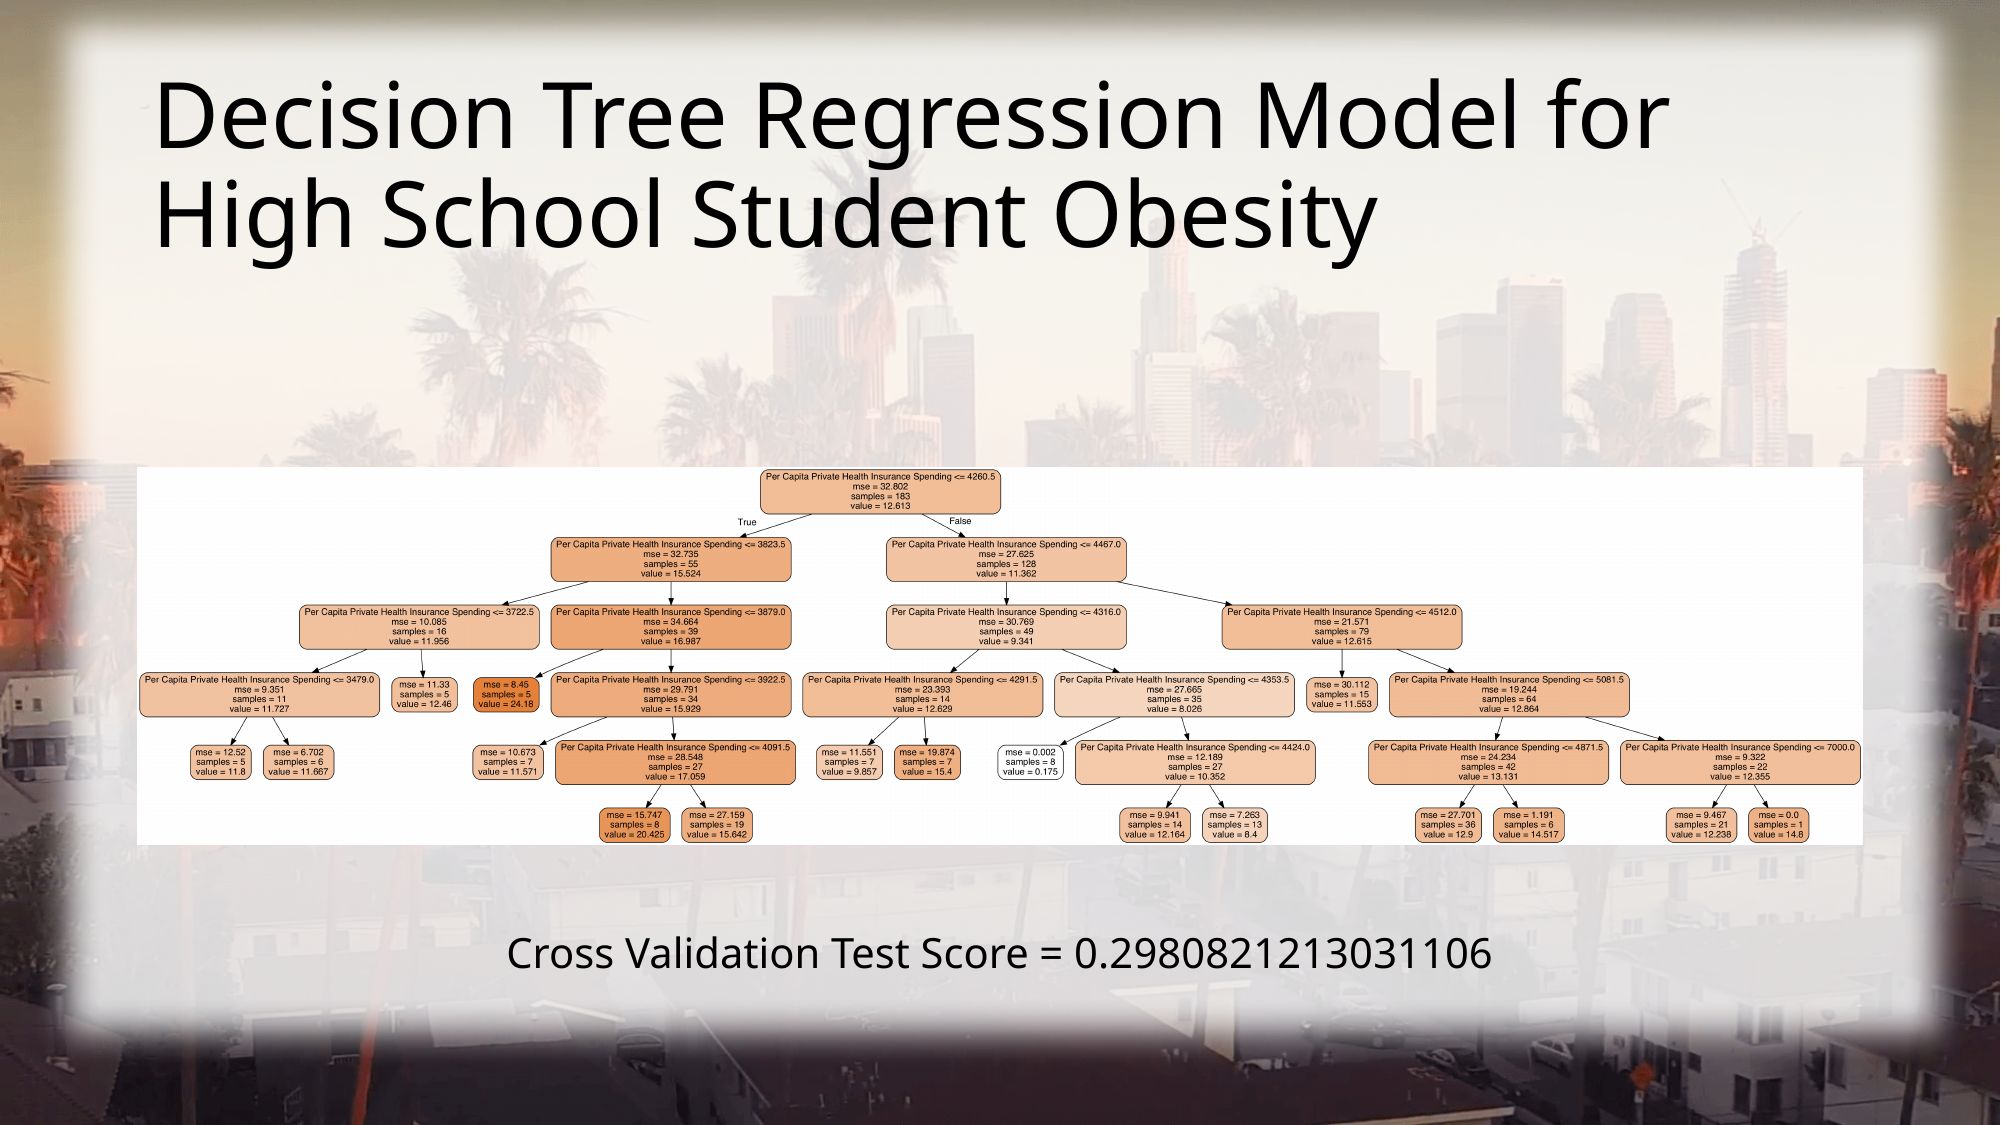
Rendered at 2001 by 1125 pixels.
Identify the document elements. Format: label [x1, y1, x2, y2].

list [137, 467, 1863, 845]
picture [0, 0, 2000, 1125]
